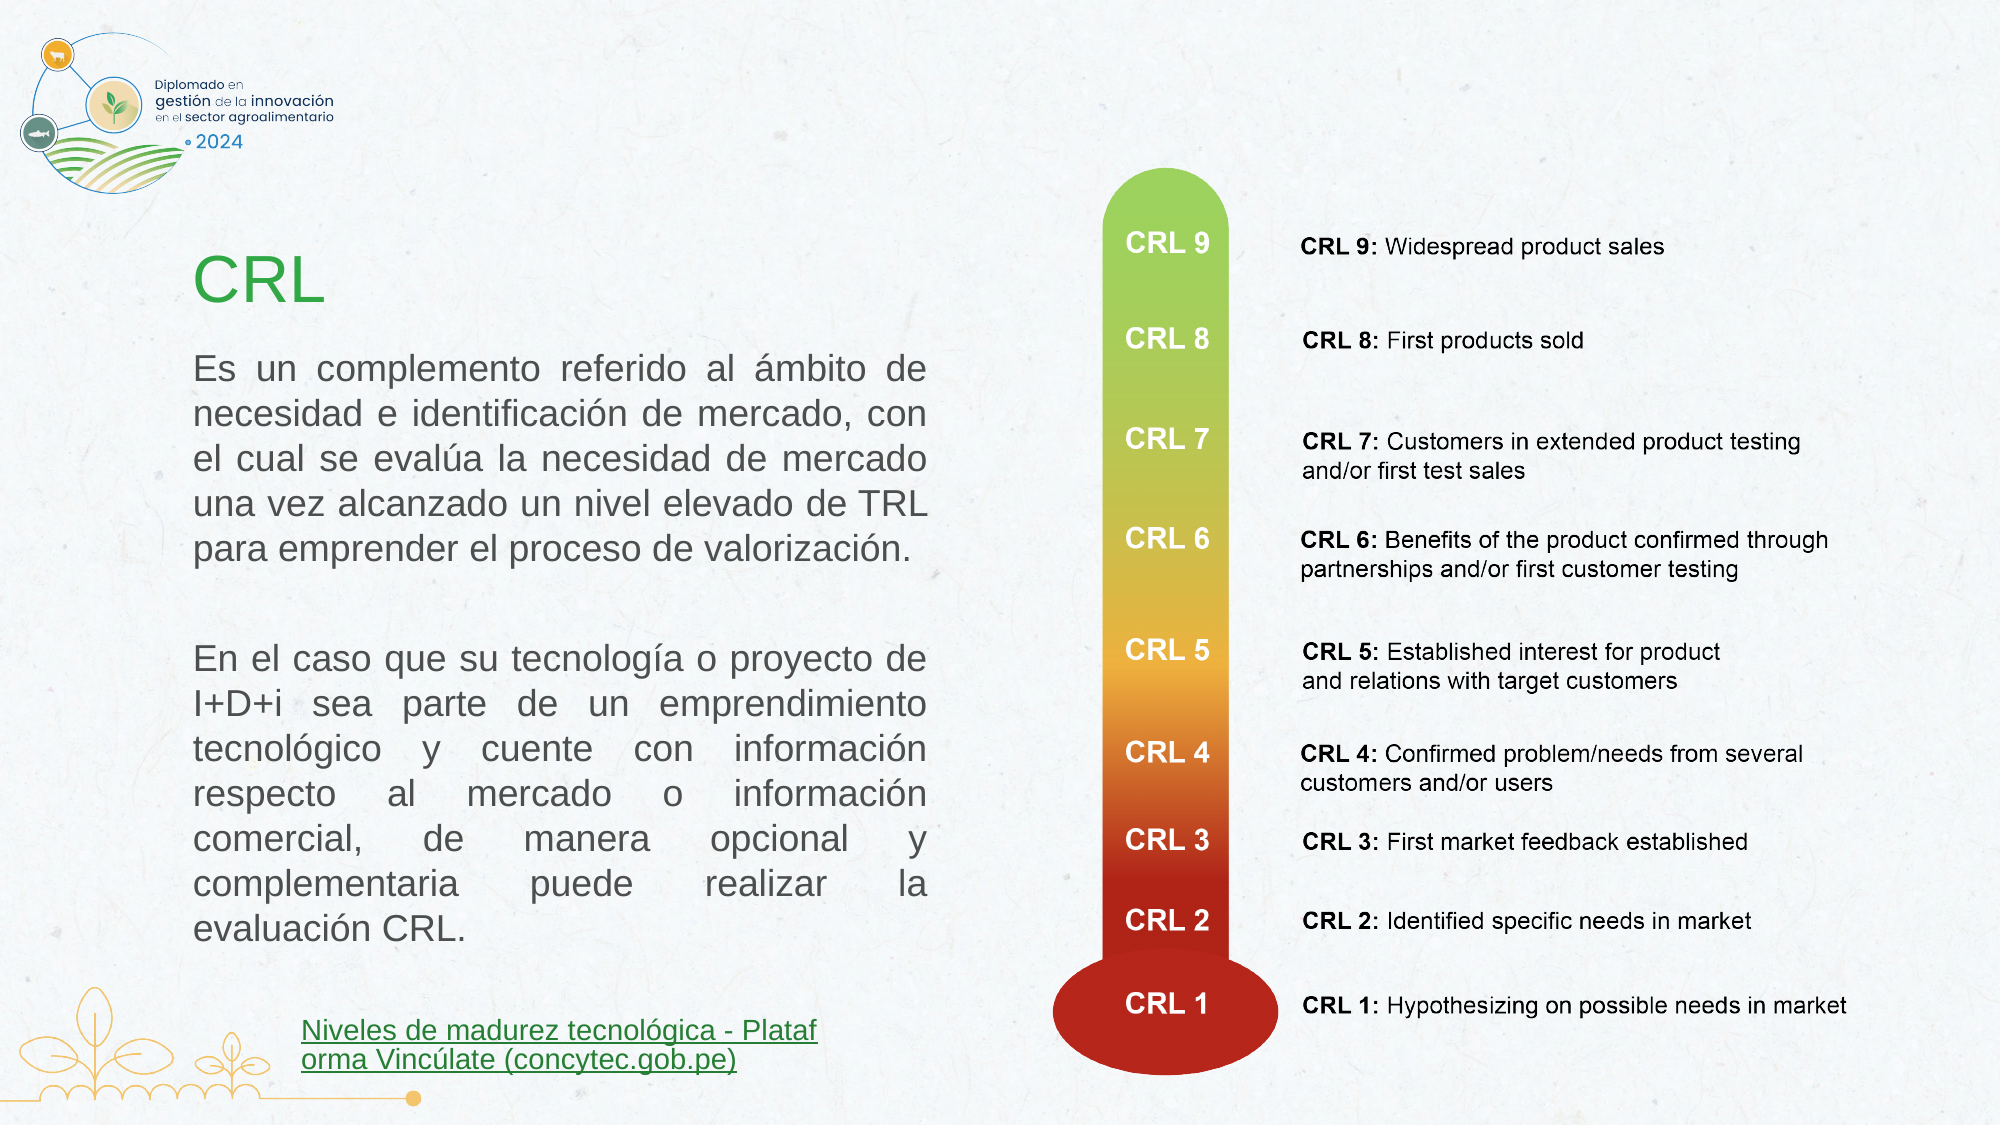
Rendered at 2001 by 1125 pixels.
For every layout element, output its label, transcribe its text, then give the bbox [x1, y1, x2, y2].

picture [9, 27, 344, 196]
picture [1025, 149, 1881, 1090]
list Es un complemento referido al ámbito de necesidad e identificación de mercado, con el cual se evalúa la necesidad de mercado una vez alcanzado un nivel elevado de TRL para emprender el proceso de valorización. En el caso que su tecnología o proyecto de I+D+i sea parte de un emprendimiento tecnológico y cuente con información respecto al mercado o información comercial, de manera opcional y complementaria puede realizar la evaluación CRL. [177, 336, 943, 968]
text_box Niveles de madurez tecnológica - Plataforma Vincúlate (concytec.gob.pe) [286, 1003, 834, 1054]
title CRL [177, 233, 819, 325]
picture [0, 981, 429, 1117]
